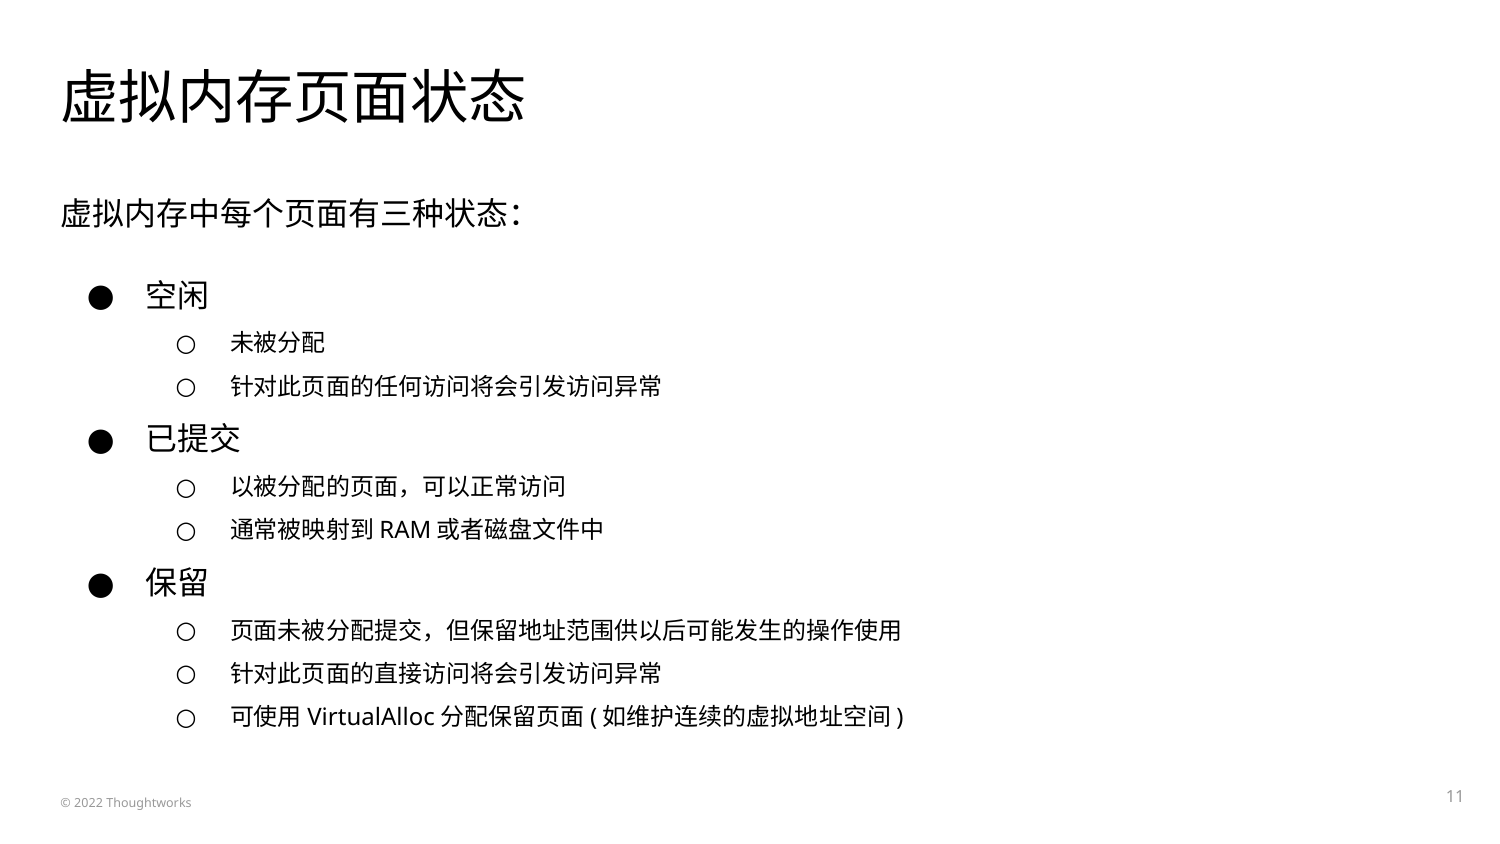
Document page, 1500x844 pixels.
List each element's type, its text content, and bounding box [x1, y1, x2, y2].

slide_number ‹#› [1389, 764, 1480, 830]
list 虚拟内存中每个页面有三种状态： 空闲 未被分配 针对此页面的任何访问将会引发访问异常 已提交 以被分配的页面，可以正常访问 通常被映射到RAM或者磁盘文件中 保留 页面未被分配提交，但保留地址范围供以后可能发生的操作使用 针对此页面的直接访问将会引发访问异常 可使用VirtualAlloc分配保留页面(如维护连续的虚拟地址空间) [60, 174, 1440, 736]
title 虚拟内存页面状态 [60, 60, 1440, 154]
